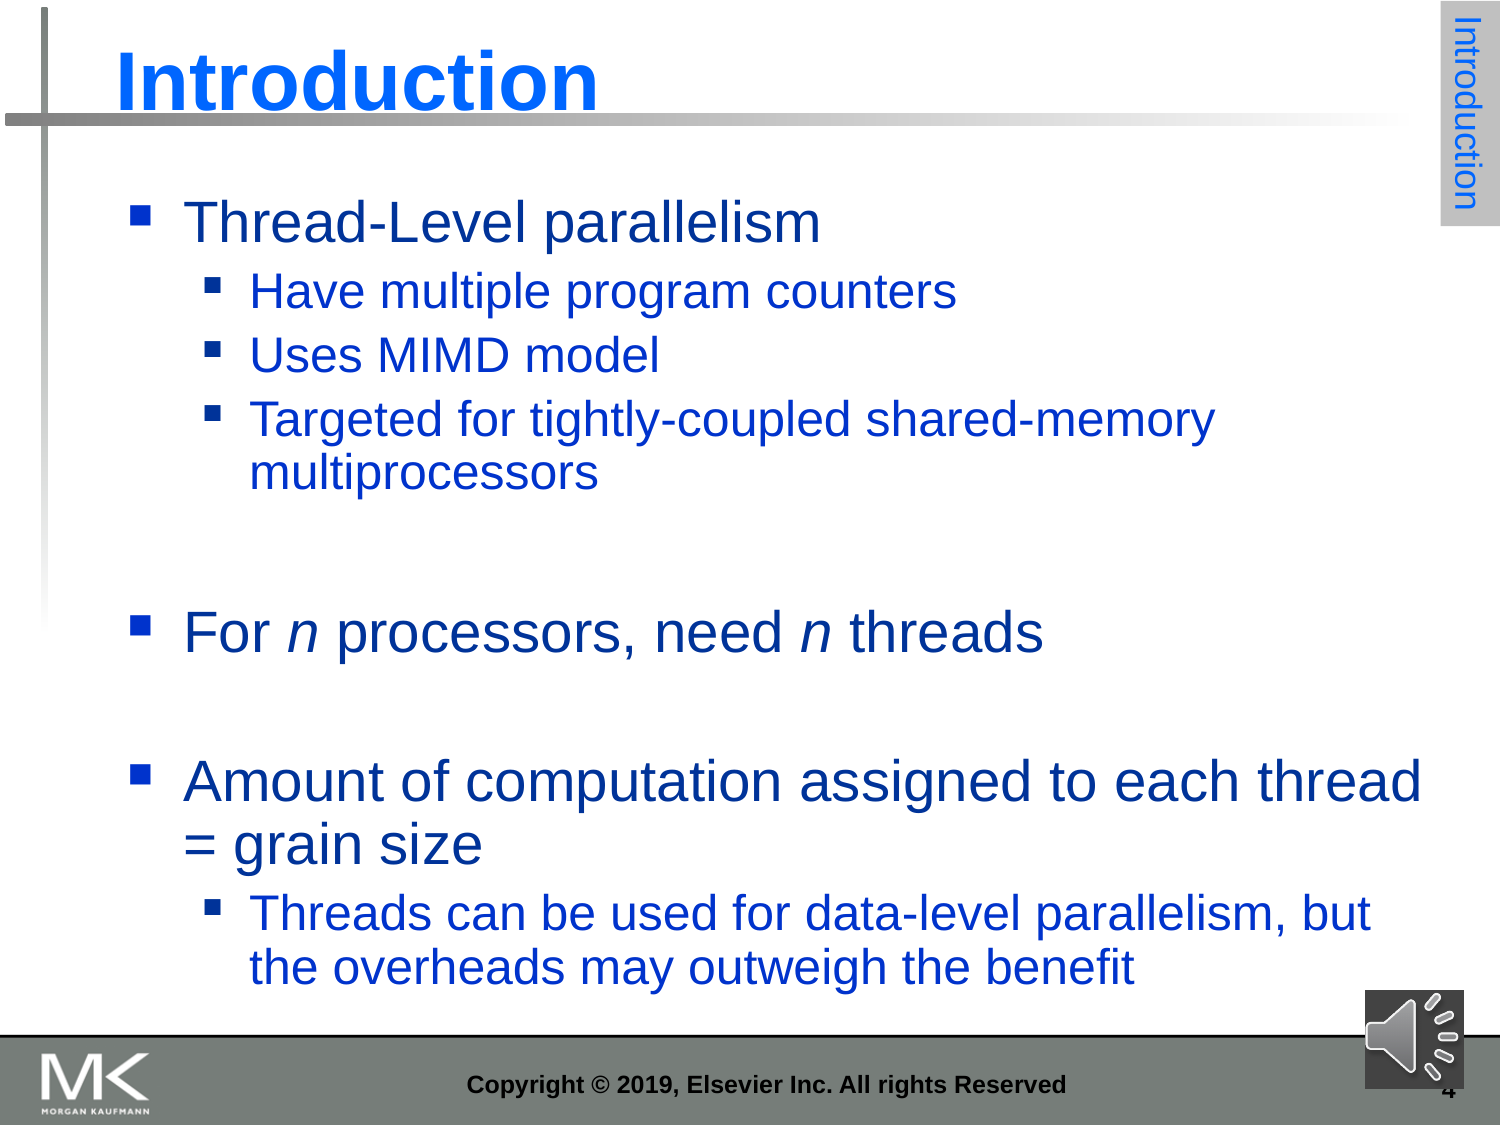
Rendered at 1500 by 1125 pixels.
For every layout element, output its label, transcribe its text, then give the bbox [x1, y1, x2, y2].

list Thread-Level parallelism Have multiple program counters Uses MIMD model Targeted for tightly-coupled shared-memory multiprocessors For n processors, need n threads Amount of computation assigned to each thread = grain size Threads can be used for data-level parallelism, but the overheads may outweigh the benefit [111, 184, 1470, 1024]
picture [29, 1046, 160, 1123]
picture [1364, 989, 1465, 1090]
text_box Introduction [1440, 0, 1500, 227]
footer Copyright © 2019, Elsevier Inc. All rights Reserved [170, 1046, 1365, 1106]
title Introduction [100, 18, 1440, 135]
